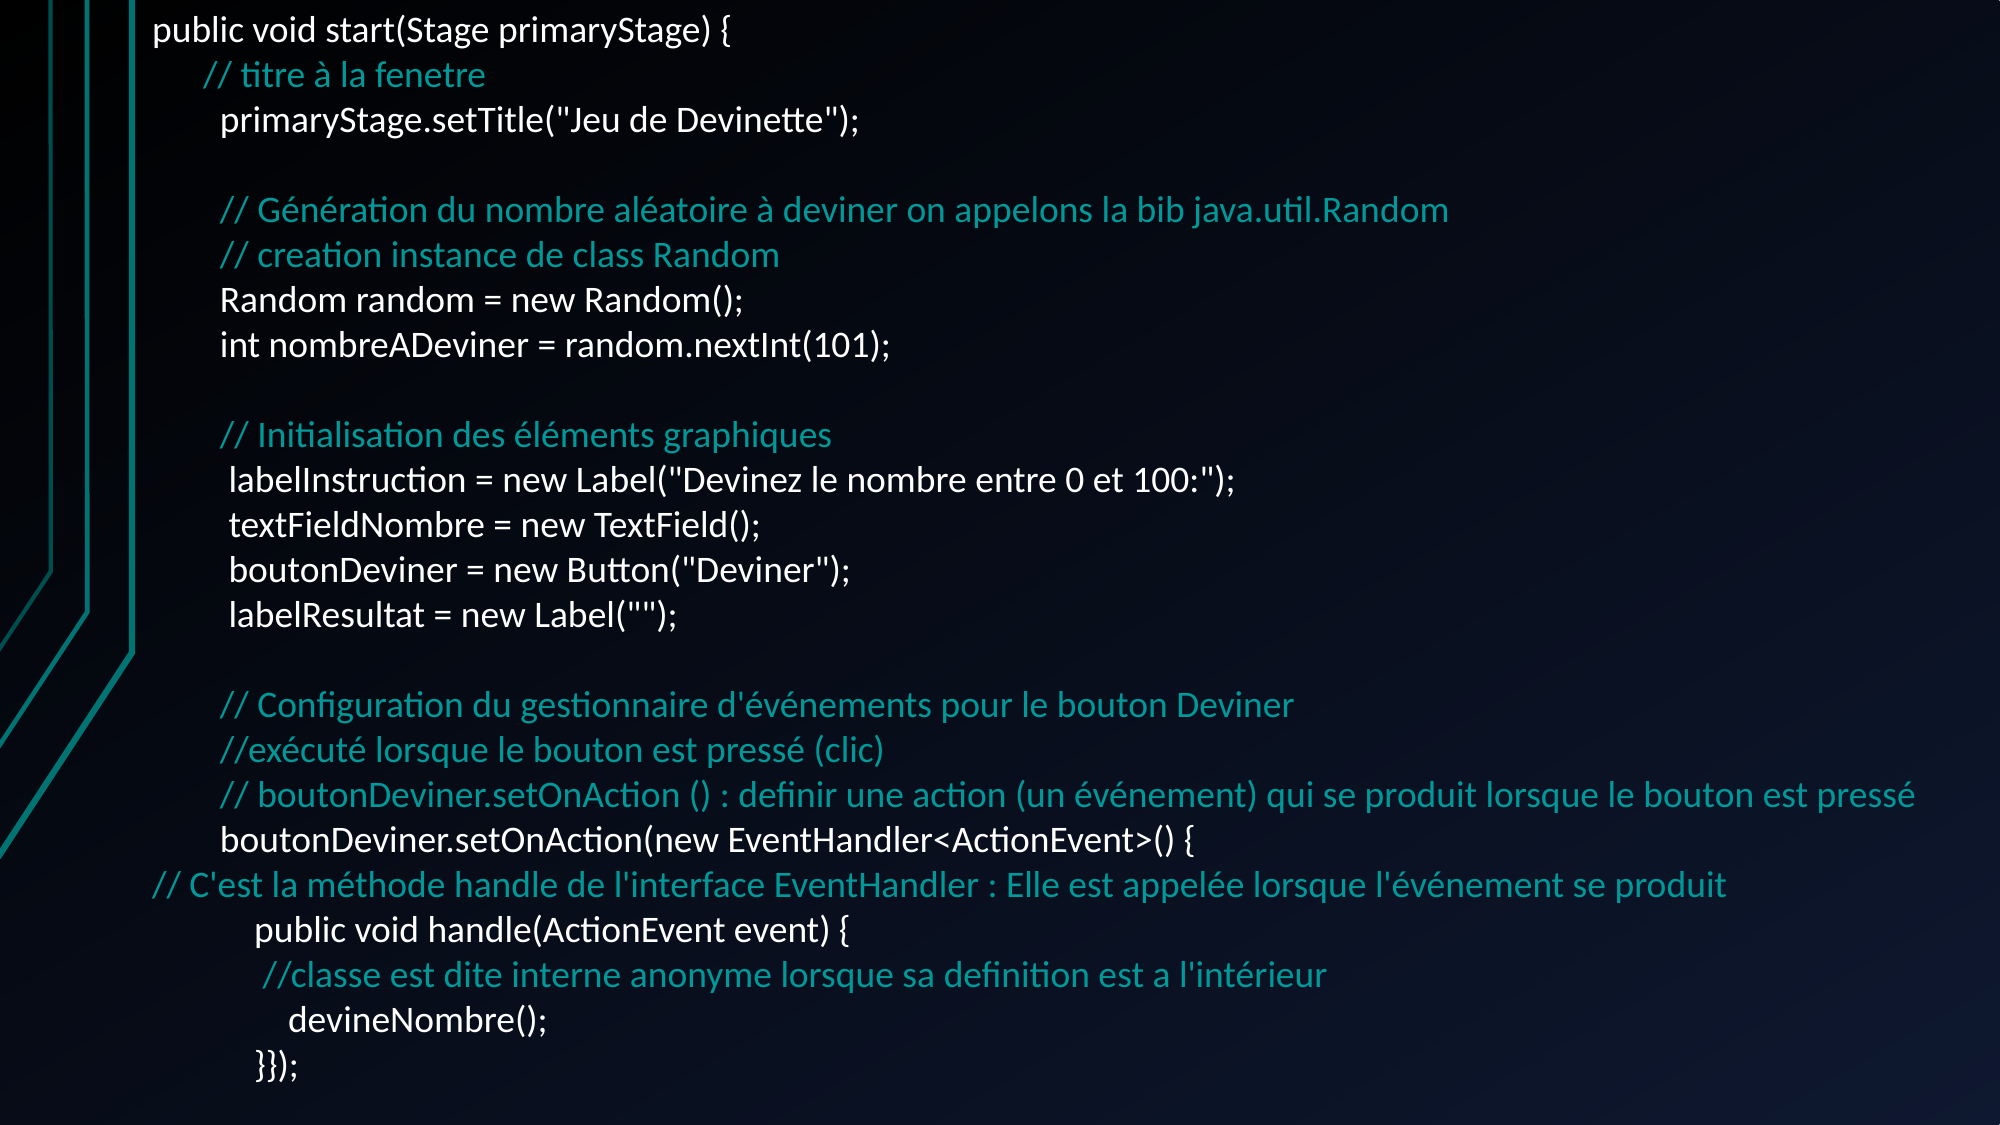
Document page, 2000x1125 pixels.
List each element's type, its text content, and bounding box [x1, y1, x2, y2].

text_box public void start(Stage primaryStage) { // titre à la fenetre primaryStage.setTitle("Jeu de Devinette"); // Génération du nombre aléatoire à deviner on appelons la bib java.util.Random // creation instance de class Random Random random = new Random(); int nombreADeviner = random.nextInt(101); // Initialisation des éléments graphiques labelInstruction = new Label("Devinez le nombre entre 0 et 100:"); textFieldNombre = new TextField(); boutonDeviner = new Button("Deviner"); labelResultat = new Label(""); // Configuration du gestionnaire d'événements pour le bouton Deviner //exécuté lorsque le bouton est pressé (clic) // boutonDeviner.setOnAction () : definir une action (un événement) qui se produit lorsque le bouton est pressé boutonDeviner.setOnAction(new EventHandler<ActionEvent>() { // C'est la méthode handle de l'interface EventHandler : Elle est appelée lorsque l'événement se produit public void handle(ActionEvent event) { //classe est dite interne anonyme lorsque sa definition est a l'intérieur devineNombre(); }}); [137, 0, 2000, 1125]
